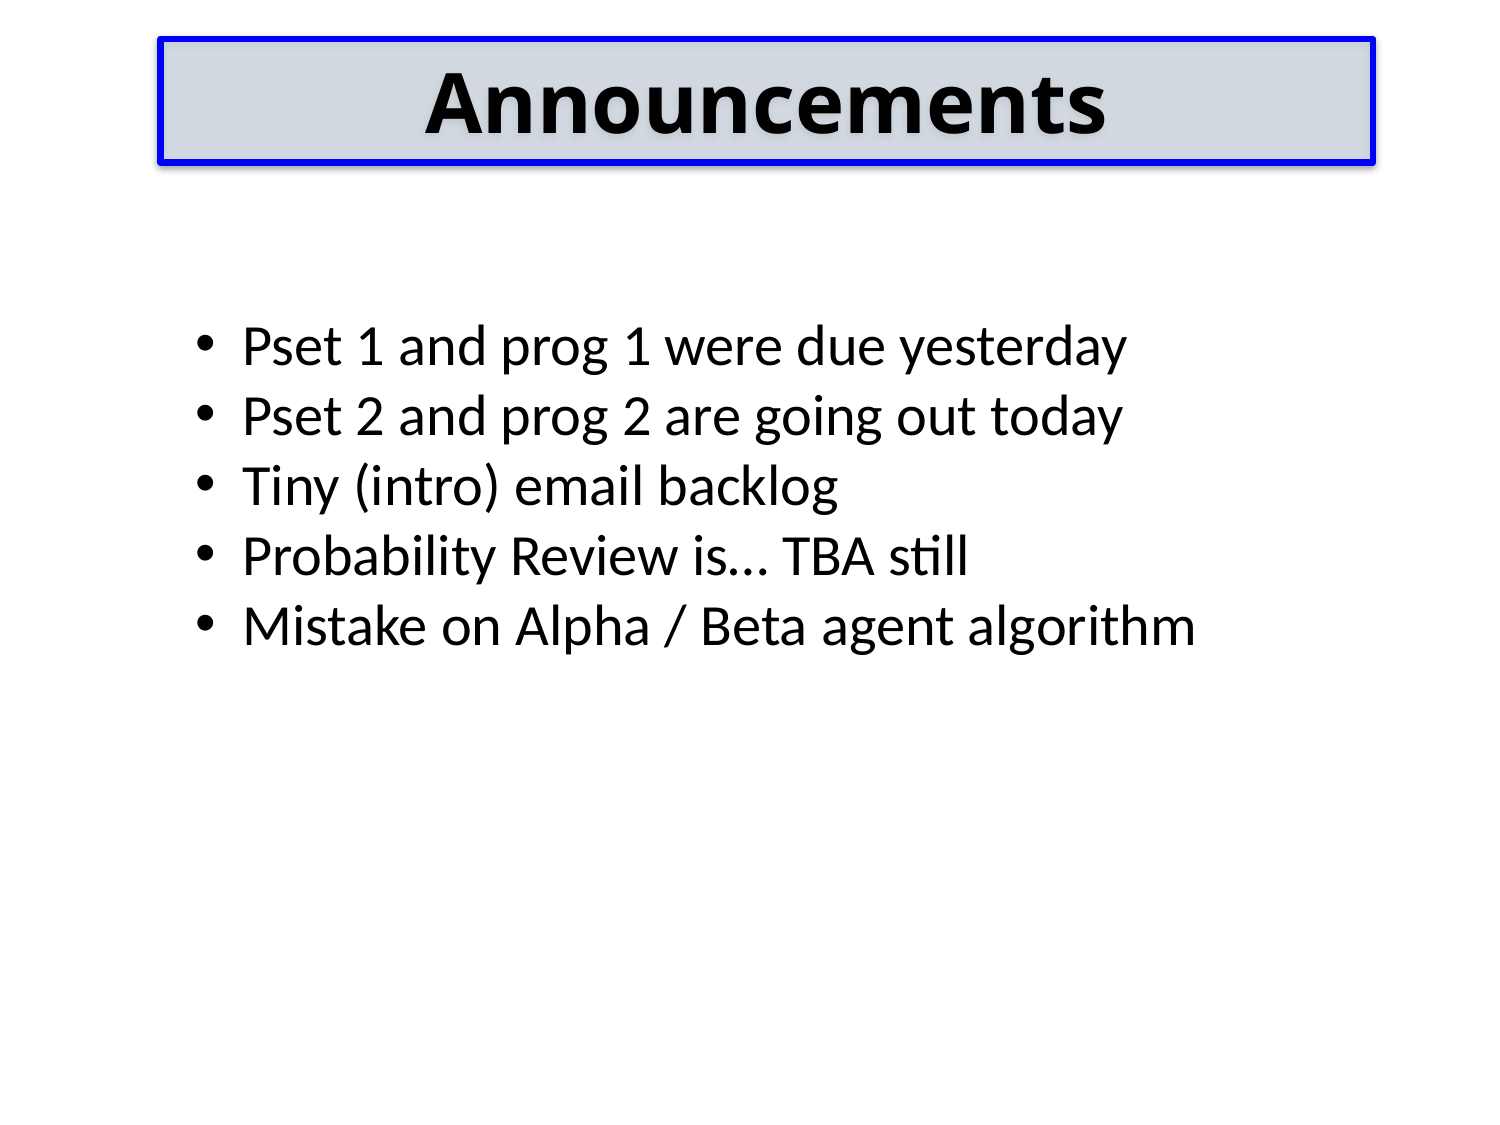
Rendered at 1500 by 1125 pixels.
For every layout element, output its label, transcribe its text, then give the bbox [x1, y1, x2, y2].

text_box Pset 1 and prog 1 were due yesterday Pset 2 and prog 2 are going out today Tiny (intro) email backlog Probability Review is… TBA still Mistake on Alpha / Beta agent algorithm [180, 299, 1212, 665]
text_box Announcements [157, 36, 1376, 166]
